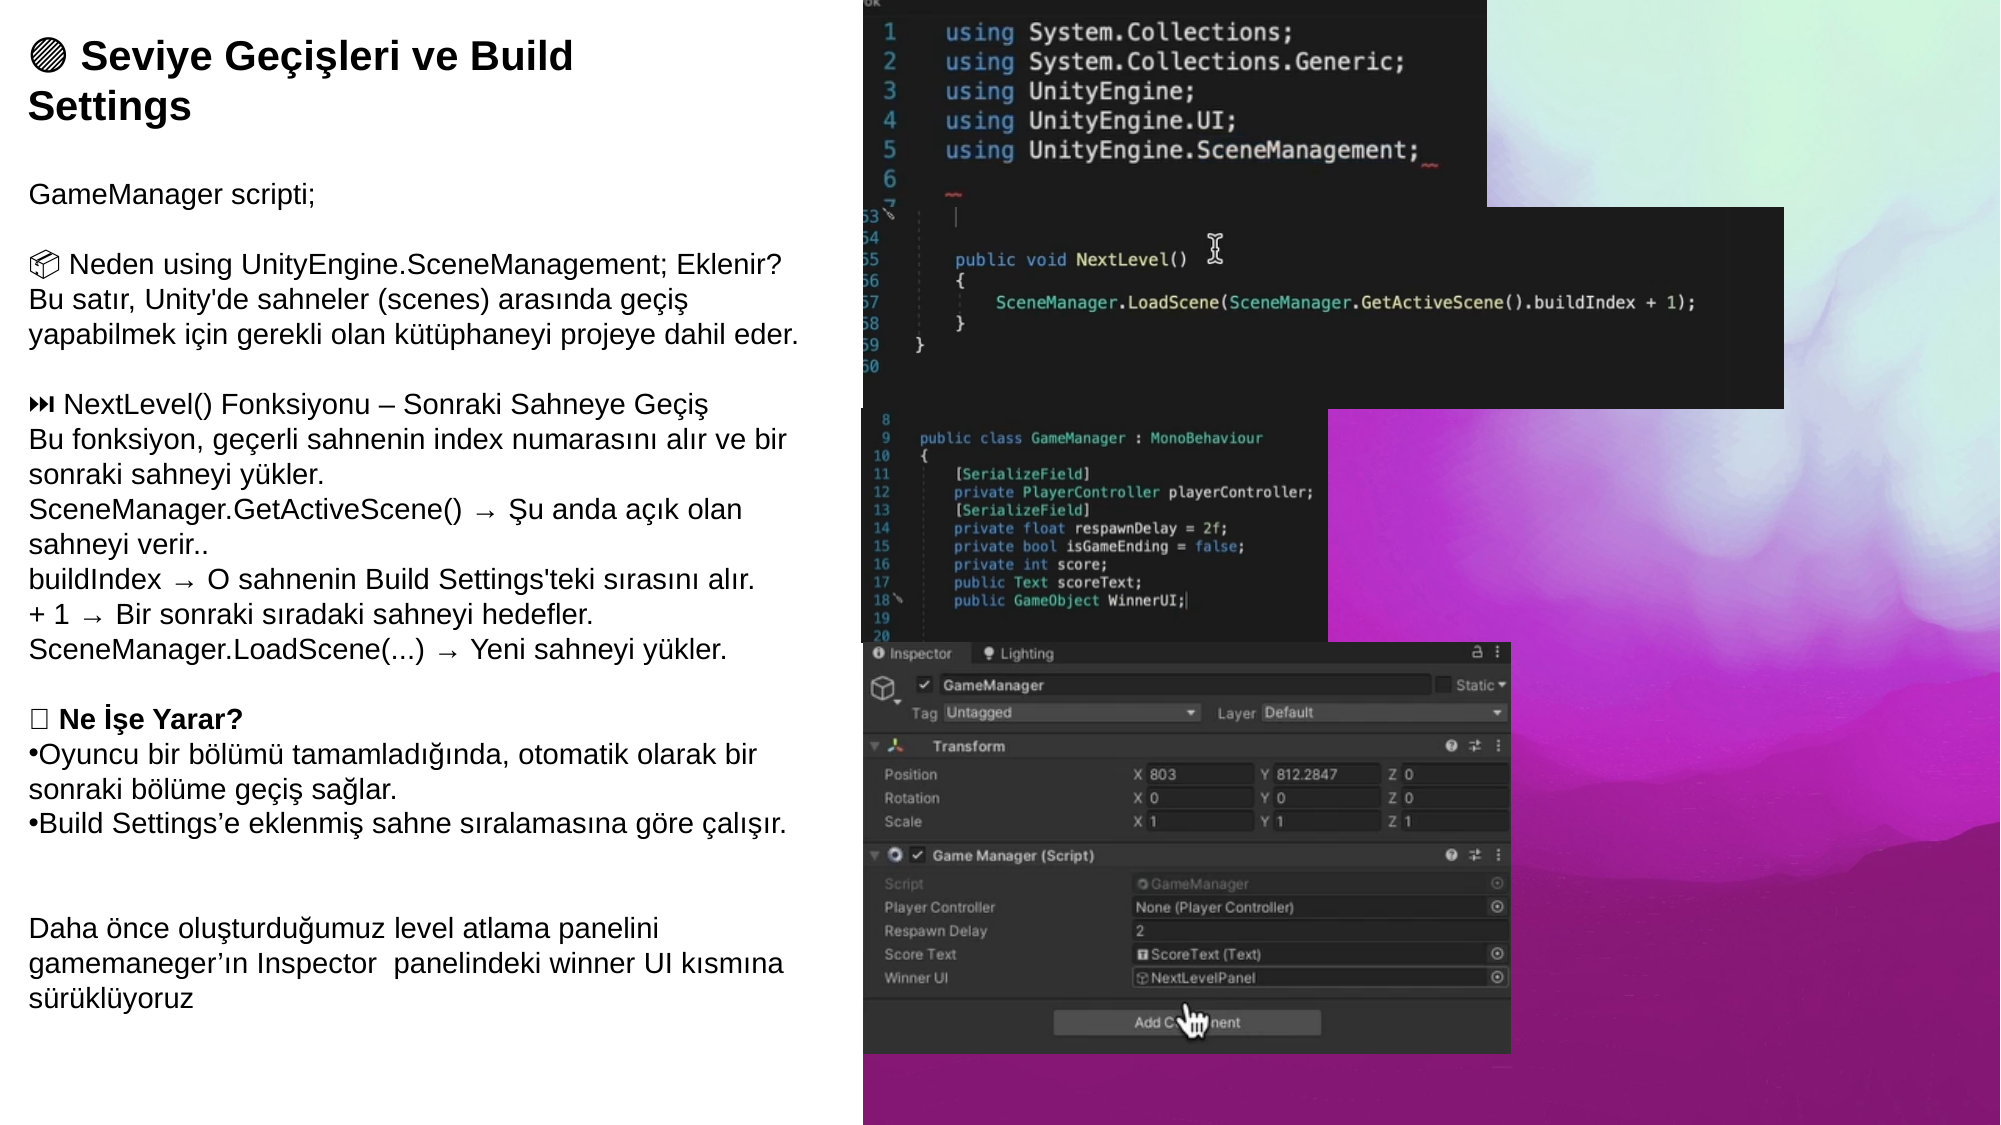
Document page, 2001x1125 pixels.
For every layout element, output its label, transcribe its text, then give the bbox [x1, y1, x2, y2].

text_box GameManager scripti; 📦 Neden using UnityEngine.SceneManagement; Eklenir? Bu satır, Unity'de sahneler (scenes) arasında geçiş yapabilmek için gerekli olan kütüphaneyi projeye dahil eder. ⏭️ NextLevel() Fonksiyonu – Sonraki Sahneye Geçiş Bu fonksiyon, geçerli sahnenin index numarasını alır ve bir sonraki sahneyi yükler. SceneManager.GetActiveScene() → Şu anda açık olan sahneyi verir.. buildIndex → O sahnenin Build Settings'teki sırasını alır. + 1 → Bir sonraki sıradaki sahneyi hedefler. SceneManager.LoadScene(...) → Yeni sahneyi yükler. ✅ Ne İşe Yarar? Oyuncu bir bölümü tamamladığında, otomatik olarak bir sonraki bölüme geçiş sağlar. Build Settings’e eklenmiş sahne sıralamasına göre çalışır. Daha önce oluşturduğumuz level atlama panelini gamemaneger’ın Inspector panelindeki winner UI kısmına sürüklüyoruz [21, 168, 840, 1125]
title 🟣 Seviye Geçişleri ve Build Settings [19, 20, 746, 169]
picture [860, 0, 2000, 1125]
picture [46, 759, 383, 918]
text_box [0, 0, 862, 1125]
